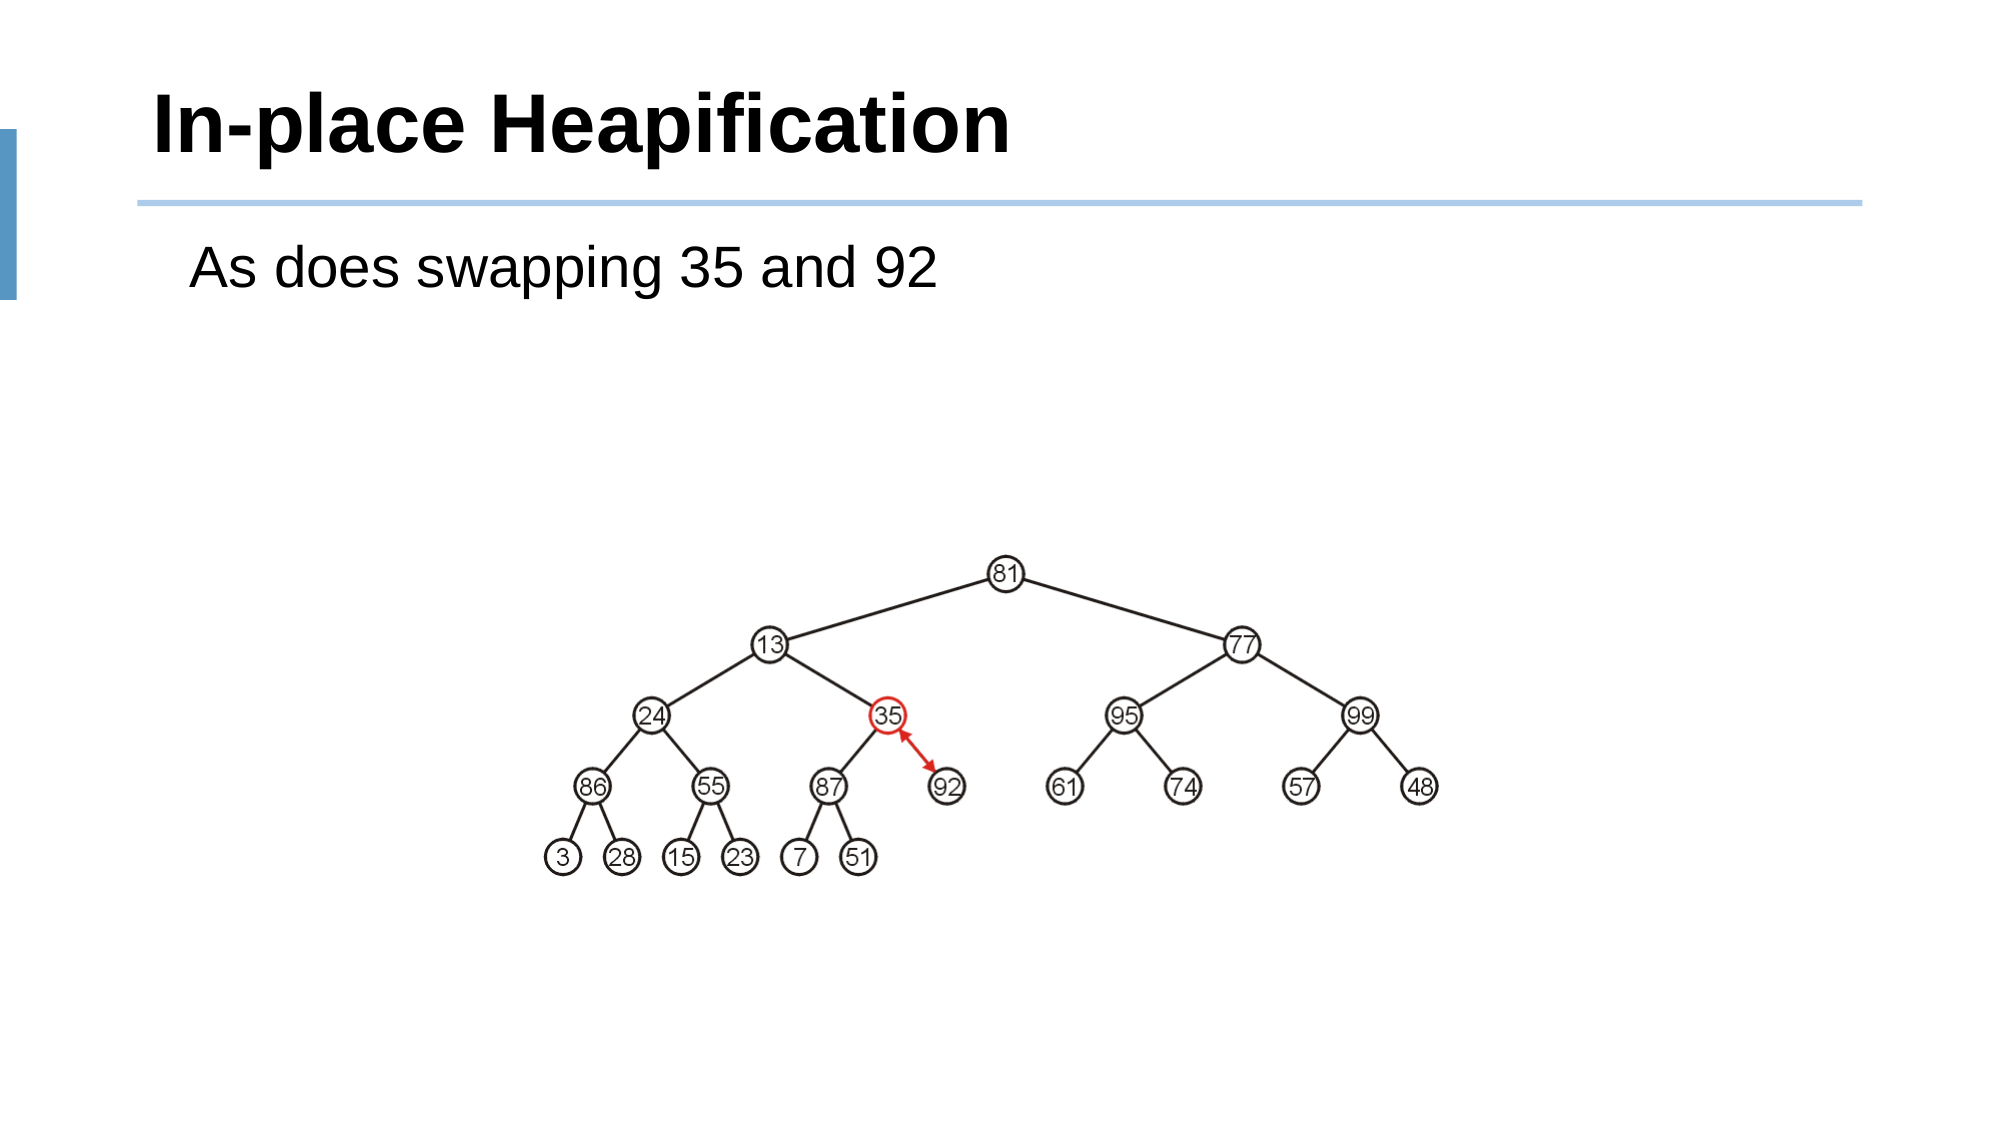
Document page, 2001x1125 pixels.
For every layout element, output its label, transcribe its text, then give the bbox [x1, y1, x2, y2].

title In-place Heapification [137, 42, 1863, 208]
list As does swapping 35 and 92 [137, 229, 1863, 1014]
picture [539, 550, 1473, 881]
